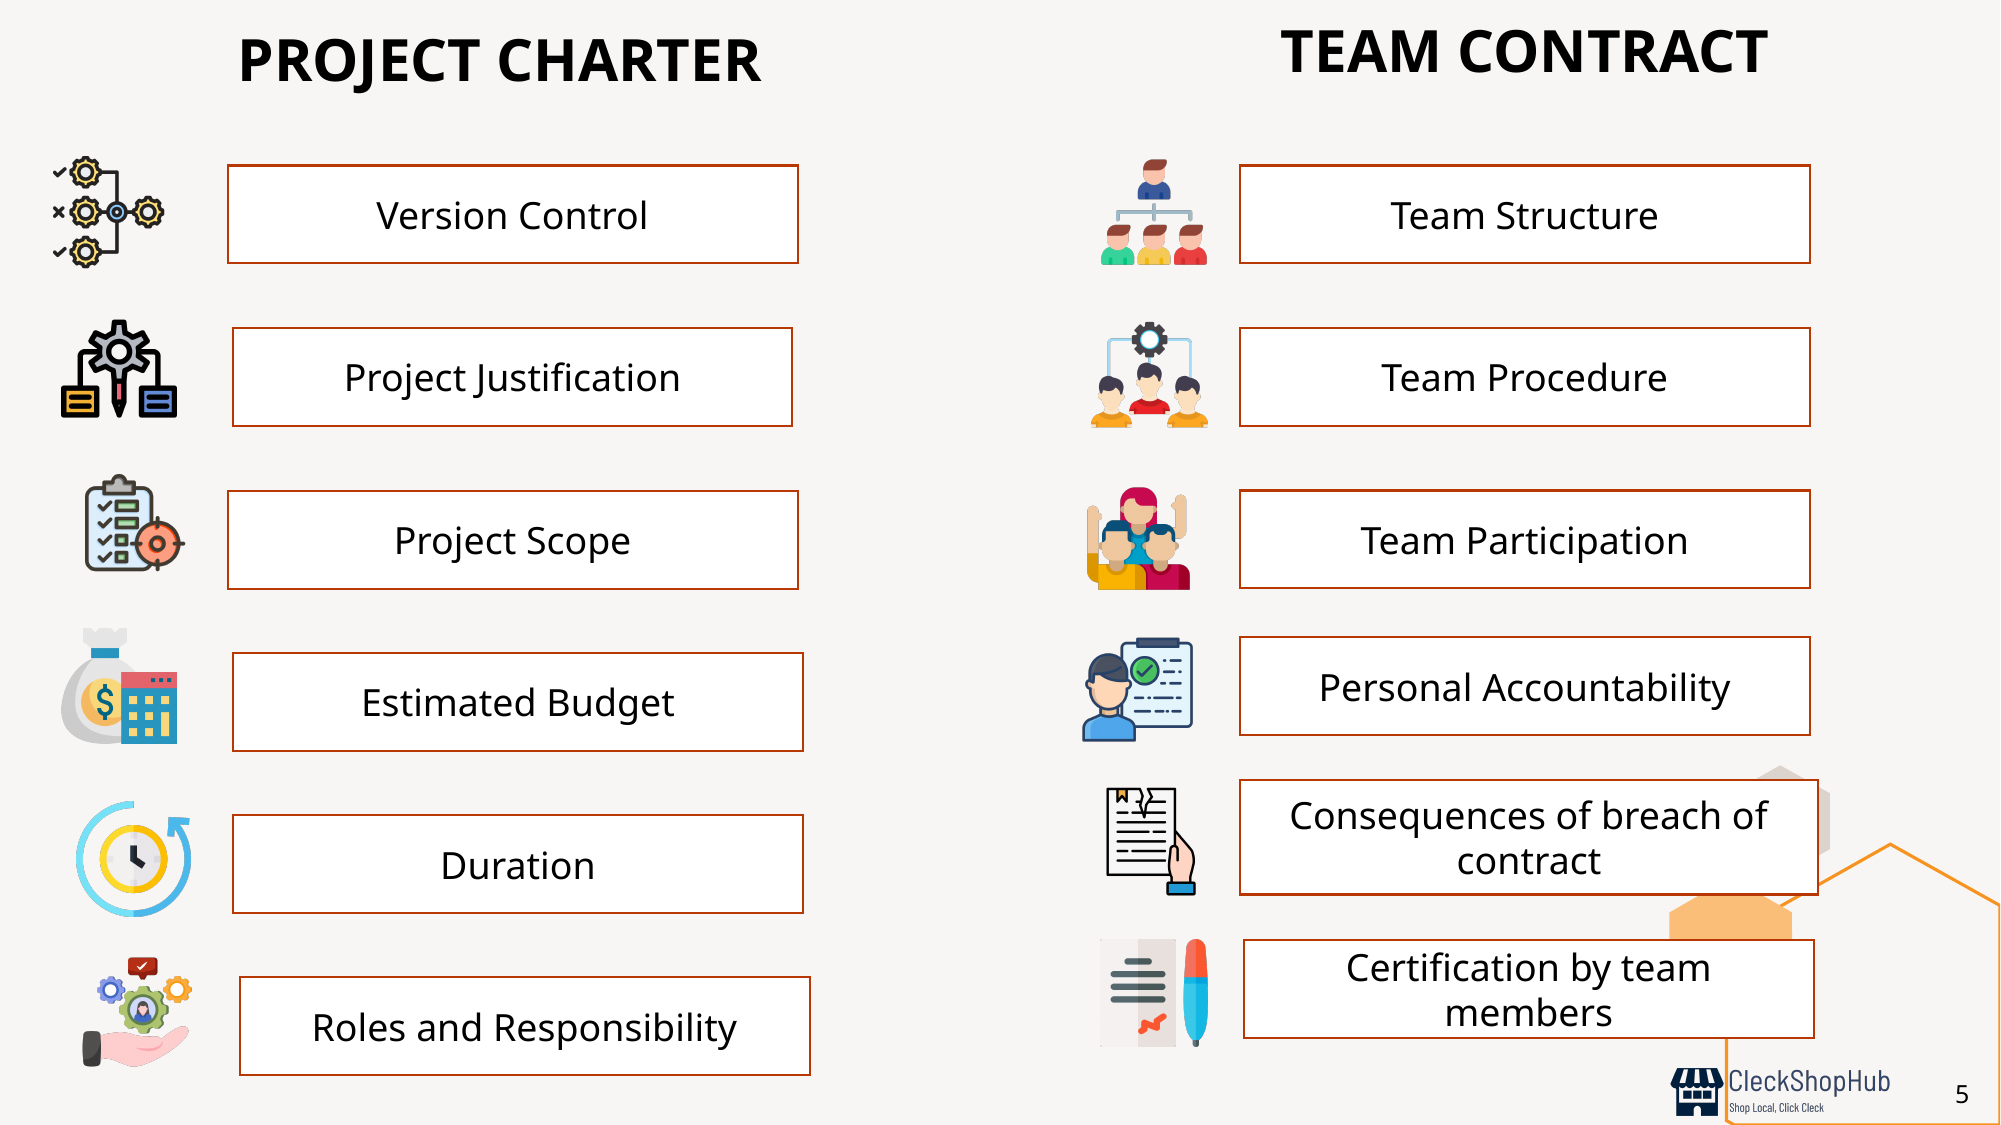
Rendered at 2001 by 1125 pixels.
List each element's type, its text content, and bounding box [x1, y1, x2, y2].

picture [1670, 1068, 1890, 1116]
picture [51, 154, 166, 270]
slide_number 5 [1924, 1065, 2000, 1125]
text_box Roles and Responsibility [239, 976, 811, 1076]
picture [1080, 632, 1195, 747]
picture [1091, 316, 1208, 433]
picture [76, 801, 191, 917]
picture [1094, 784, 1208, 899]
title PROJECT CHARTER [0, 23, 1069, 140]
picture [79, 954, 195, 1070]
picture [75, 464, 192, 581]
picture [1096, 154, 1212, 270]
picture [1080, 480, 1197, 597]
picture [1100, 939, 1208, 1047]
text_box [1239, 165, 1818, 895]
picture [61, 628, 177, 744]
text_box TEAM CONTRACT [1192, 14, 1858, 131]
text_box Certification by team members [1243, 939, 1815, 1039]
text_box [227, 165, 804, 914]
picture [61, 311, 177, 426]
